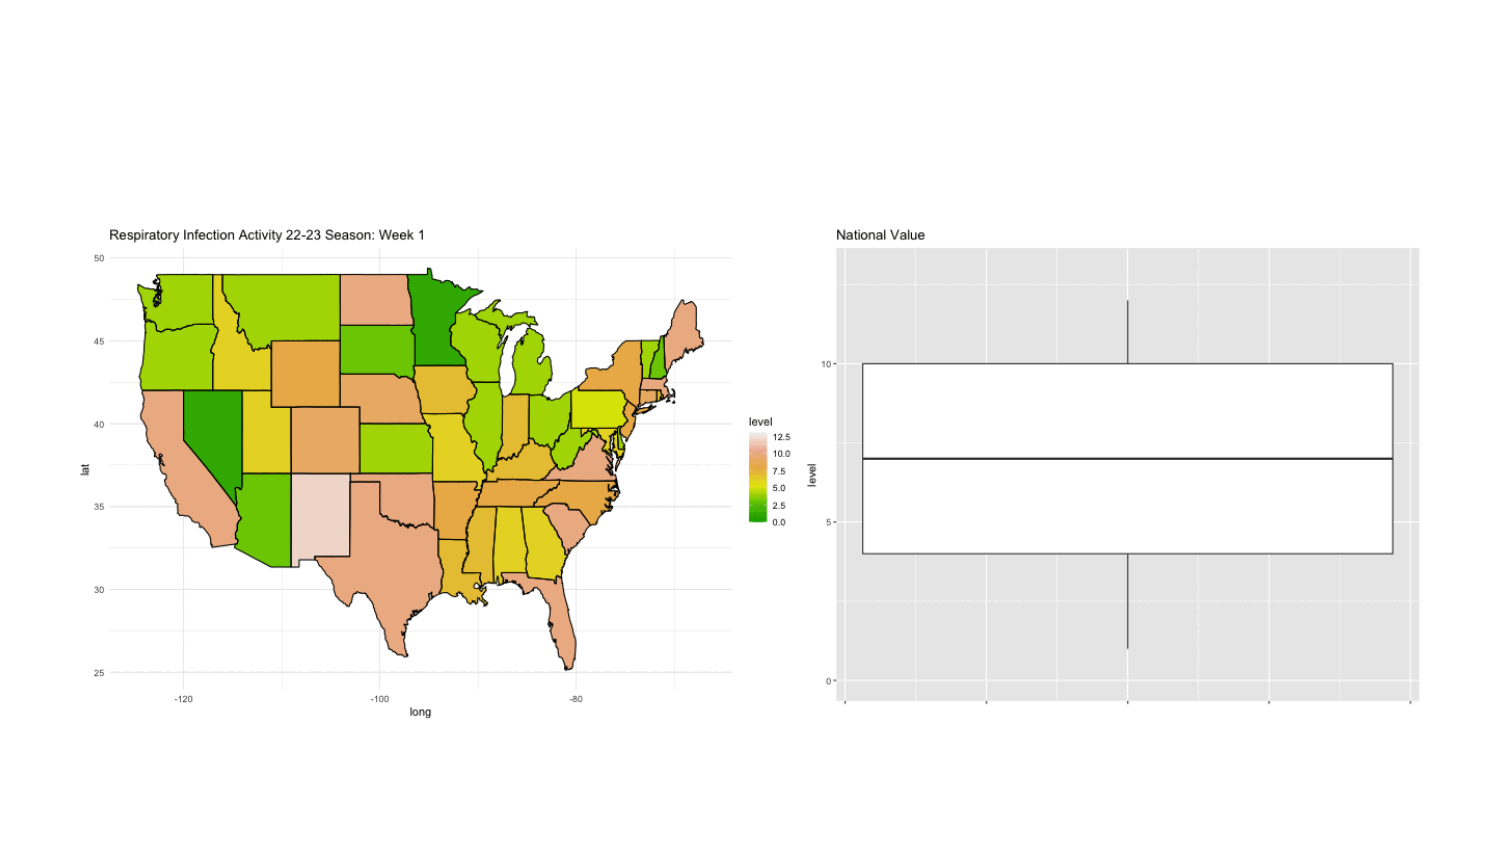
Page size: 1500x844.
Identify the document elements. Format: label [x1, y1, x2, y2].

picture [74, 224, 1426, 724]
